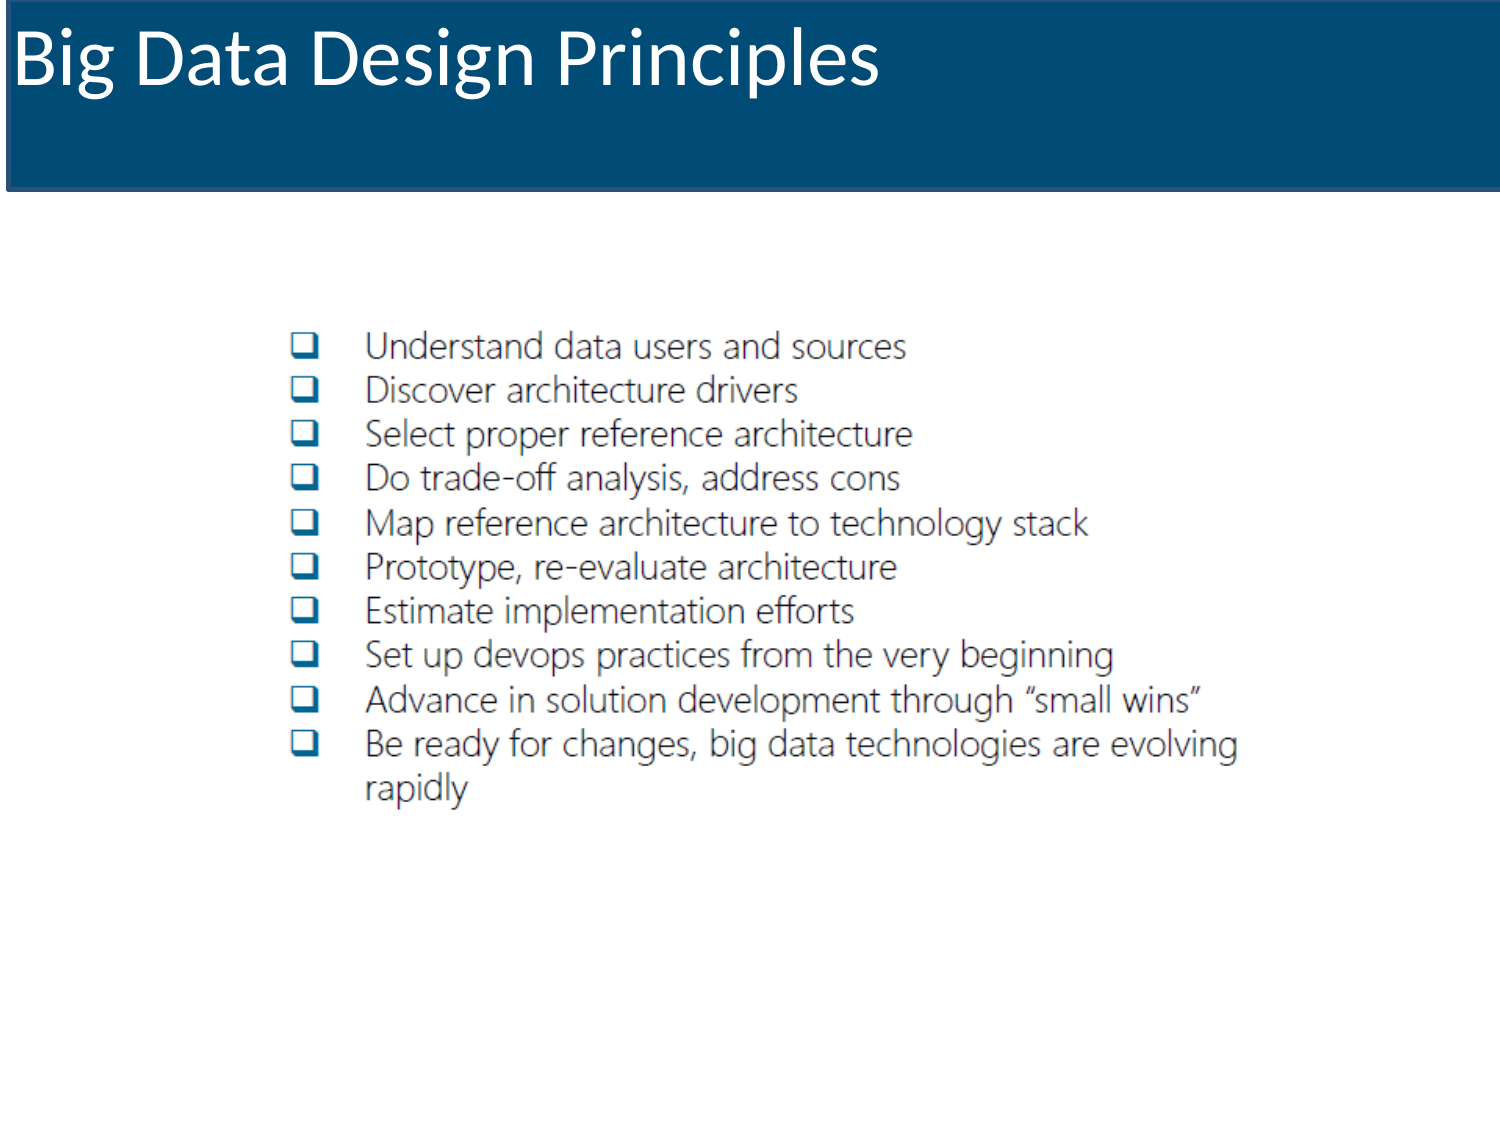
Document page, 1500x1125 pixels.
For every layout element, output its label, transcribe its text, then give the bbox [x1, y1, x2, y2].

picture [259, 284, 1257, 849]
text_box Big Data Design Principles [8, 0, 1500, 190]
